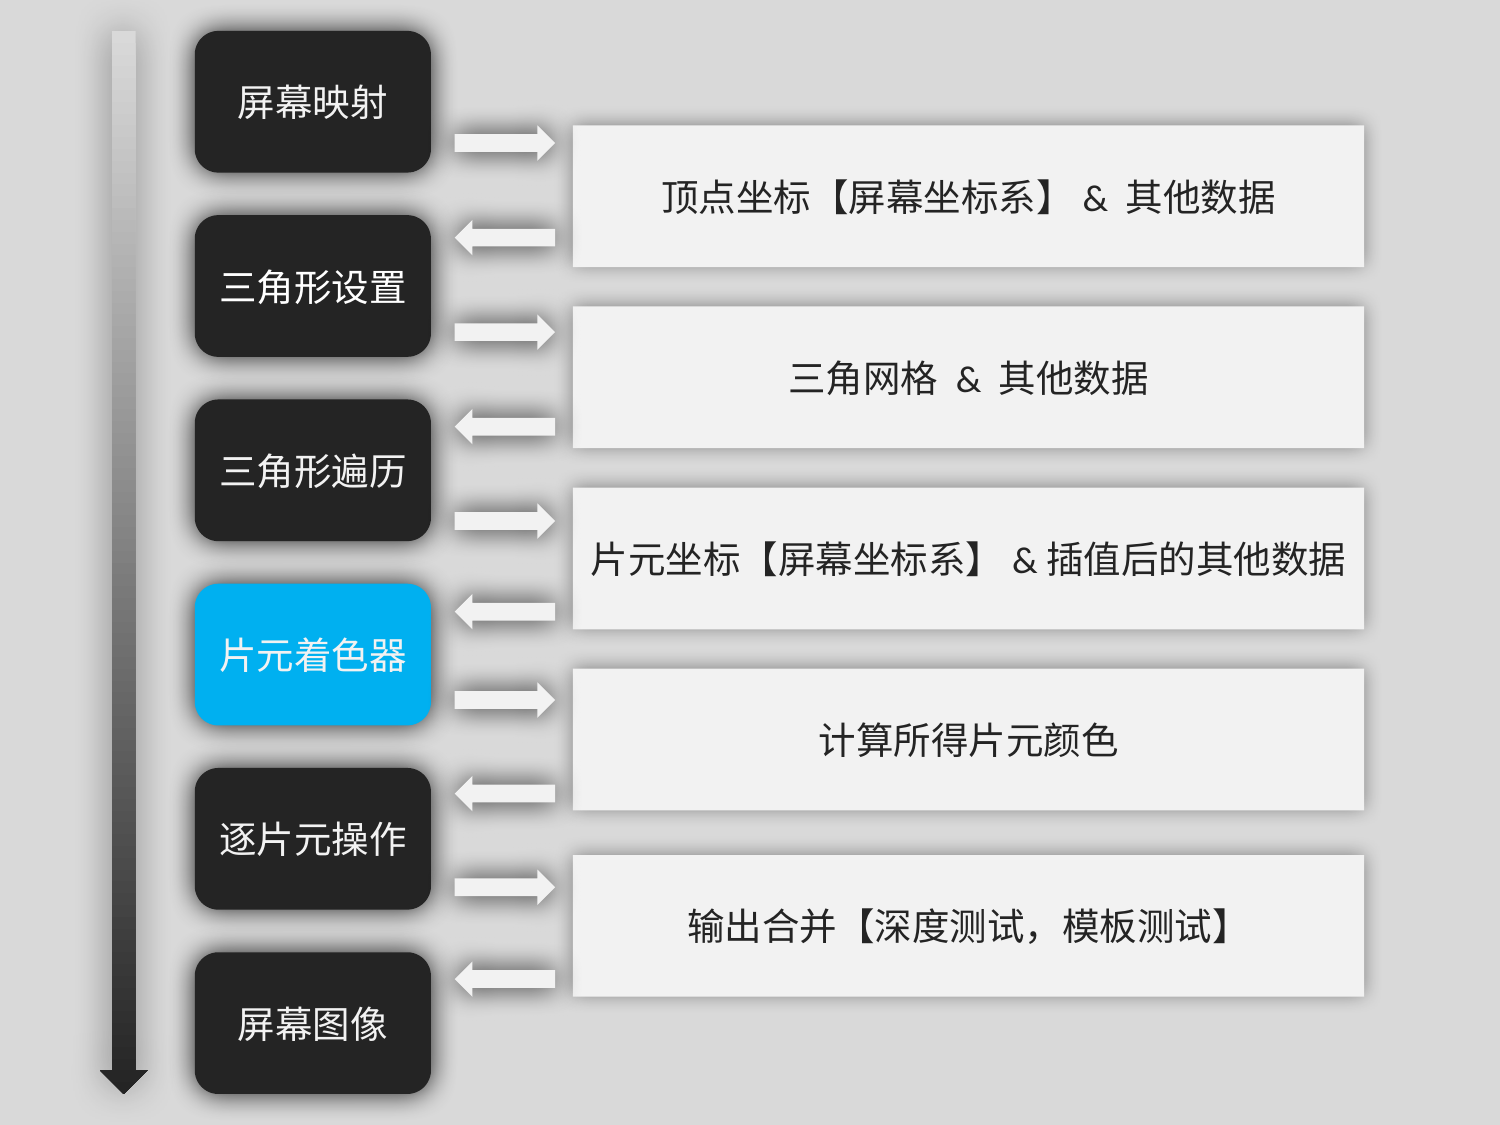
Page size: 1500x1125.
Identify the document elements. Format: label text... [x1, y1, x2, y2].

text_box 顶点坐标【屏幕坐标系】& 其他数据 [571, 123, 1366, 269]
text_box 三角形设置 [192, 213, 434, 359]
text_box [452, 959, 558, 999]
text_box 输出合并【深度测试，模板测试】 [571, 853, 1366, 999]
text_box 逐片元操作 [192, 765, 434, 912]
text_box [452, 592, 558, 632]
text_box 三角网格 & 其他数据 [571, 304, 1366, 450]
text_box 片元坐标【屏幕坐标系】&插值后的其他数据 [571, 486, 1366, 631]
text_box 屏幕映射 [192, 28, 434, 175]
text_box [452, 867, 558, 907]
text_box [98, 28, 150, 1097]
text_box [452, 680, 558, 720]
text_box 屏幕图像 [192, 950, 434, 1097]
text_box [452, 123, 558, 163]
text_box [452, 217, 558, 258]
text_box [452, 773, 558, 814]
text_box [452, 312, 558, 352]
text_box 片元着色器 [192, 581, 434, 728]
text_box 计算所得片元颜色 [571, 667, 1366, 813]
text_box 三角形遍历 [192, 397, 434, 544]
text_box [452, 407, 558, 447]
text_box [452, 501, 558, 541]
